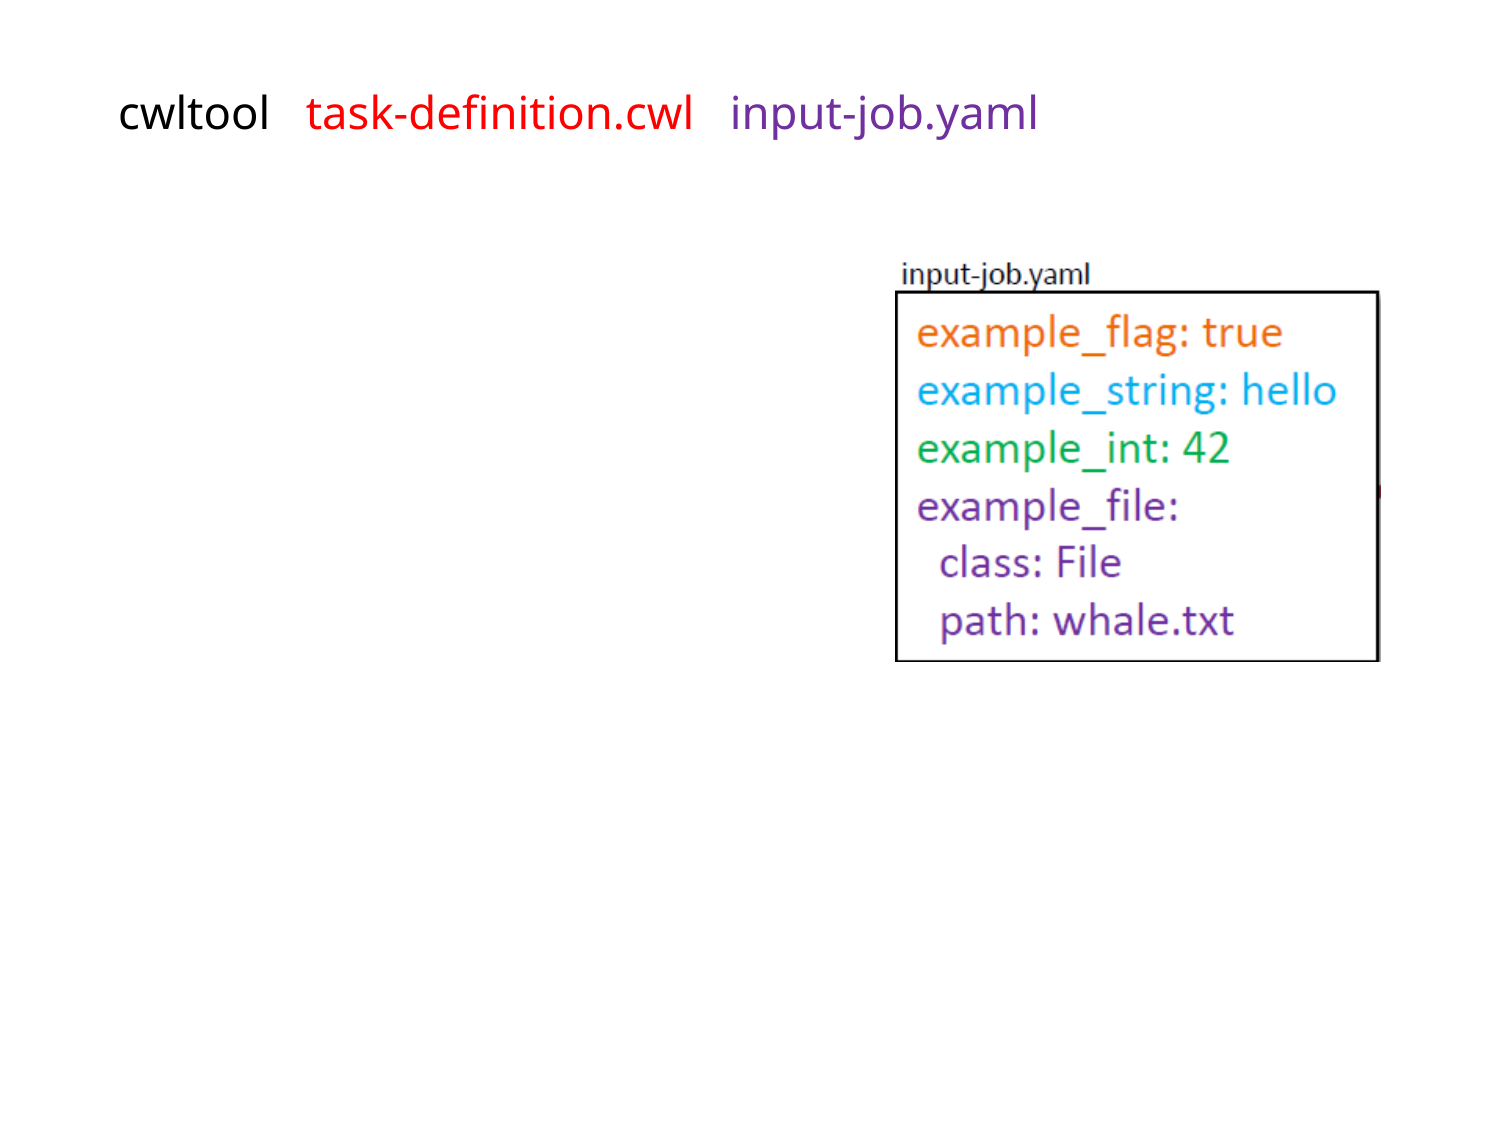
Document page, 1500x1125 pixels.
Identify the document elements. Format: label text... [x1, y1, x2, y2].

title cwltool task-definition.cwl input-job.yaml [103, 26, 1397, 148]
picture [895, 247, 1381, 662]
